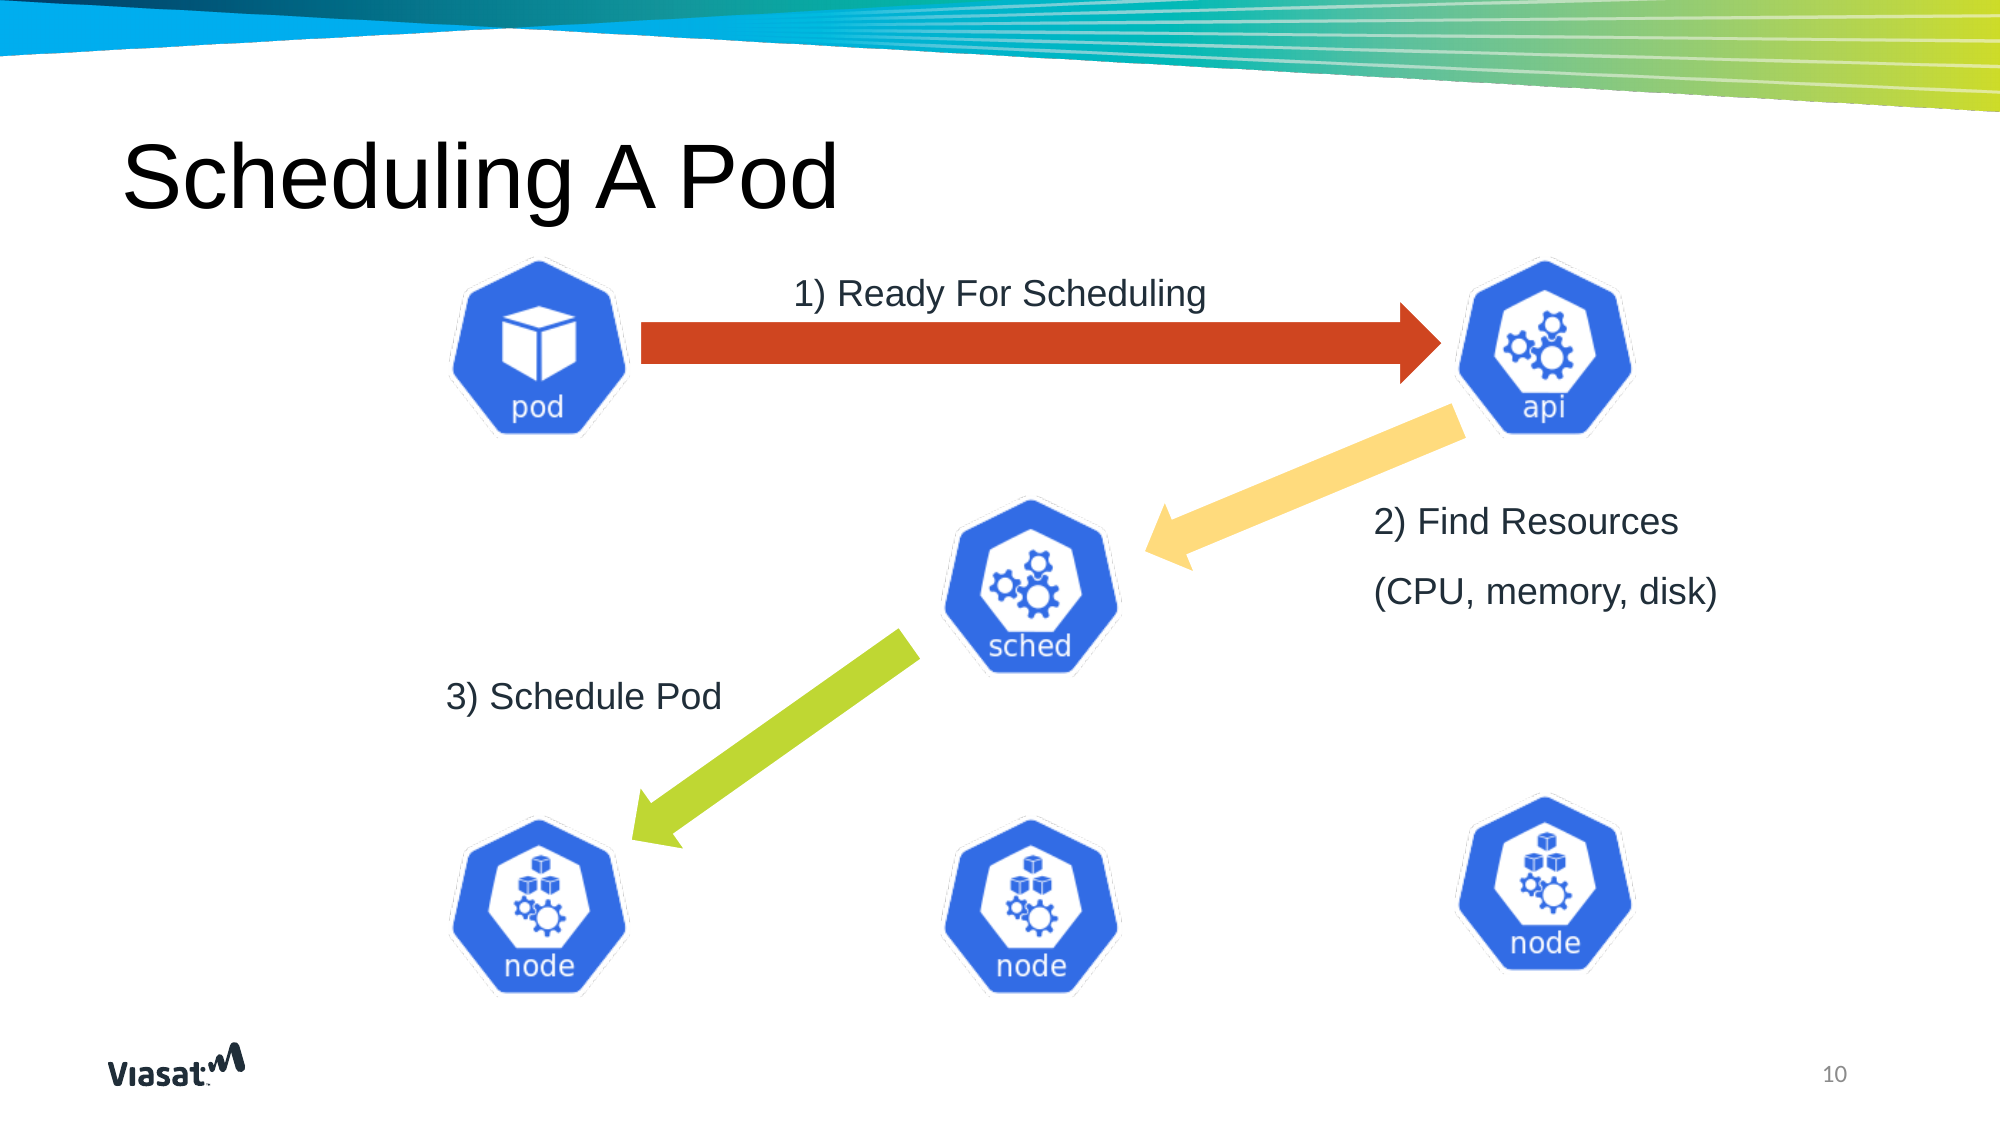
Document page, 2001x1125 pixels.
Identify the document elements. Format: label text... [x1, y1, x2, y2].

text_box 2) Find Resources (CPU, memory, disk) [1638, 497, 2000, 558]
picture [445, 254, 1638, 999]
slide_number 10 [1412, 1042, 1863, 1103]
picture [0, 0, 2000, 112]
picture [30, 0, 103, 4]
title Scheduling A Pod [106, 103, 948, 255]
